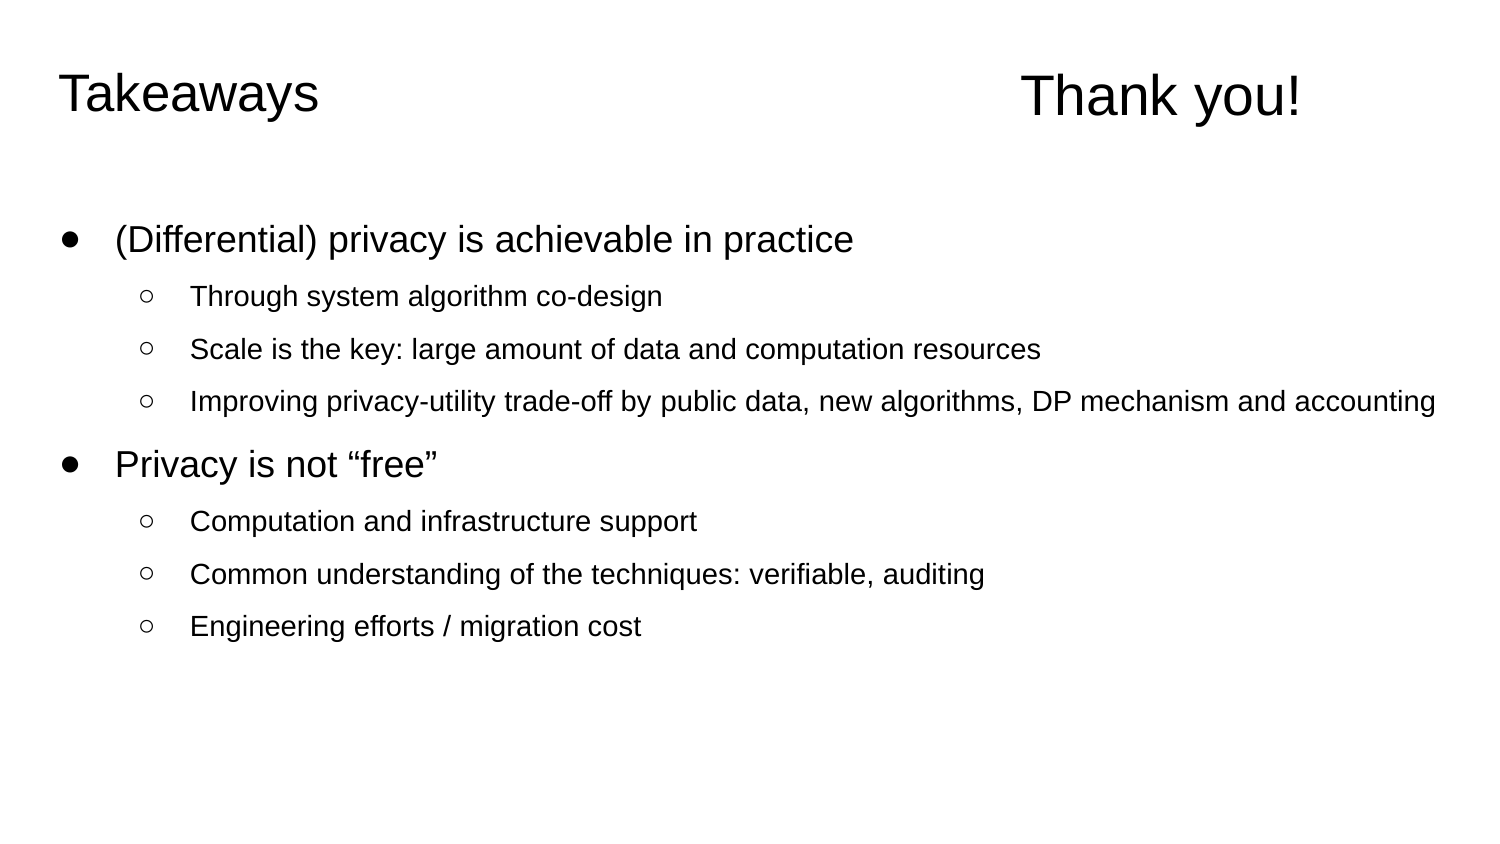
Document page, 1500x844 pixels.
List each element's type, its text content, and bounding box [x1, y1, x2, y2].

text_box (Differential) privacy is achievable in practice Through system algorithm co-design Scale is the key: large amount of data and computation resources Improving privacy-utility trade-off by public data, new algorithms, DP mechanism and accounting Privacy is not “free” Computation and infrastructure support Common understanding of the techniques: verifiable, auditing Engineering efforts / migration cost [24, 177, 1500, 658]
title Takeaways [43, 43, 1005, 112]
title Thank you! [1005, 43, 1500, 143]
